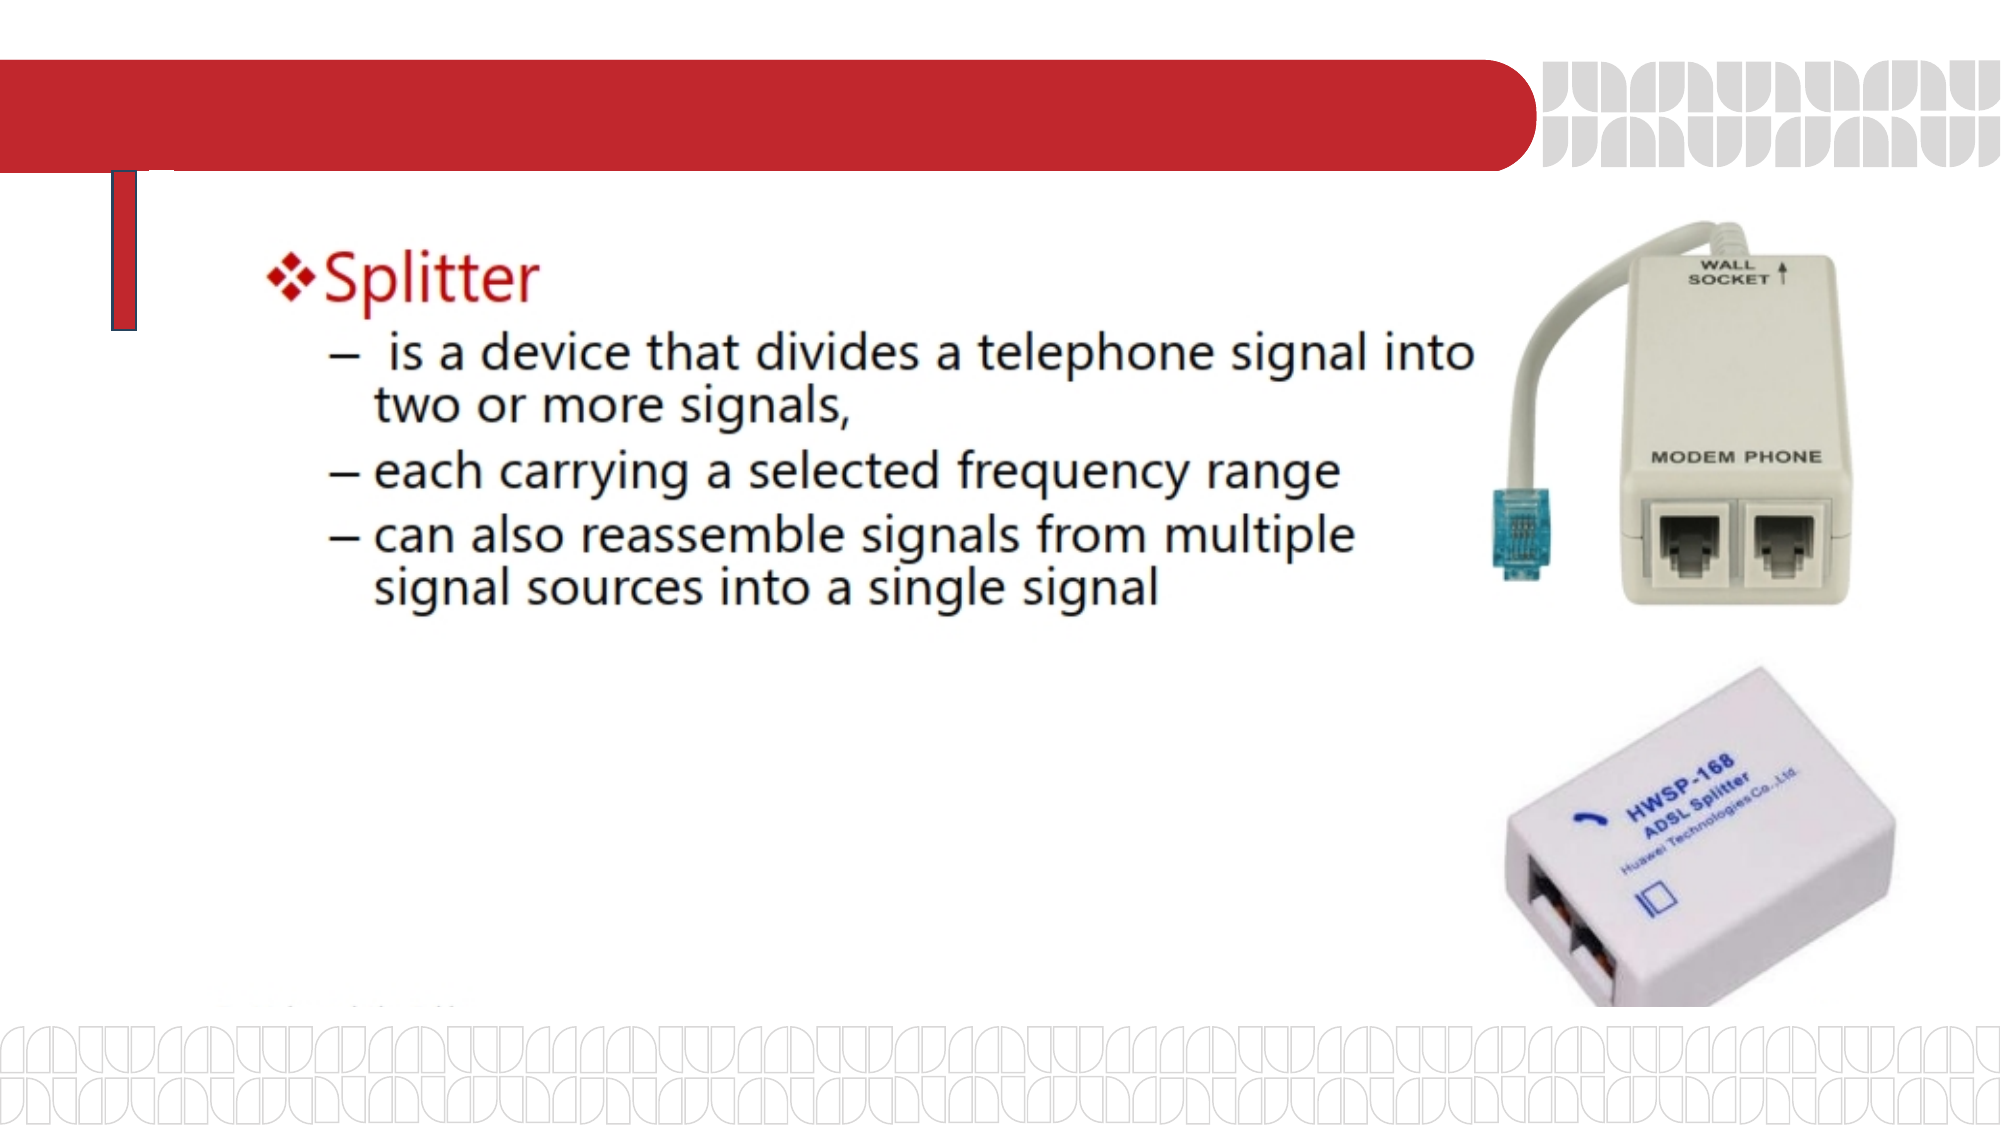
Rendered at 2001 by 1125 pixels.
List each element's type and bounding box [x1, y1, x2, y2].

picture [112, 170, 1954, 1007]
